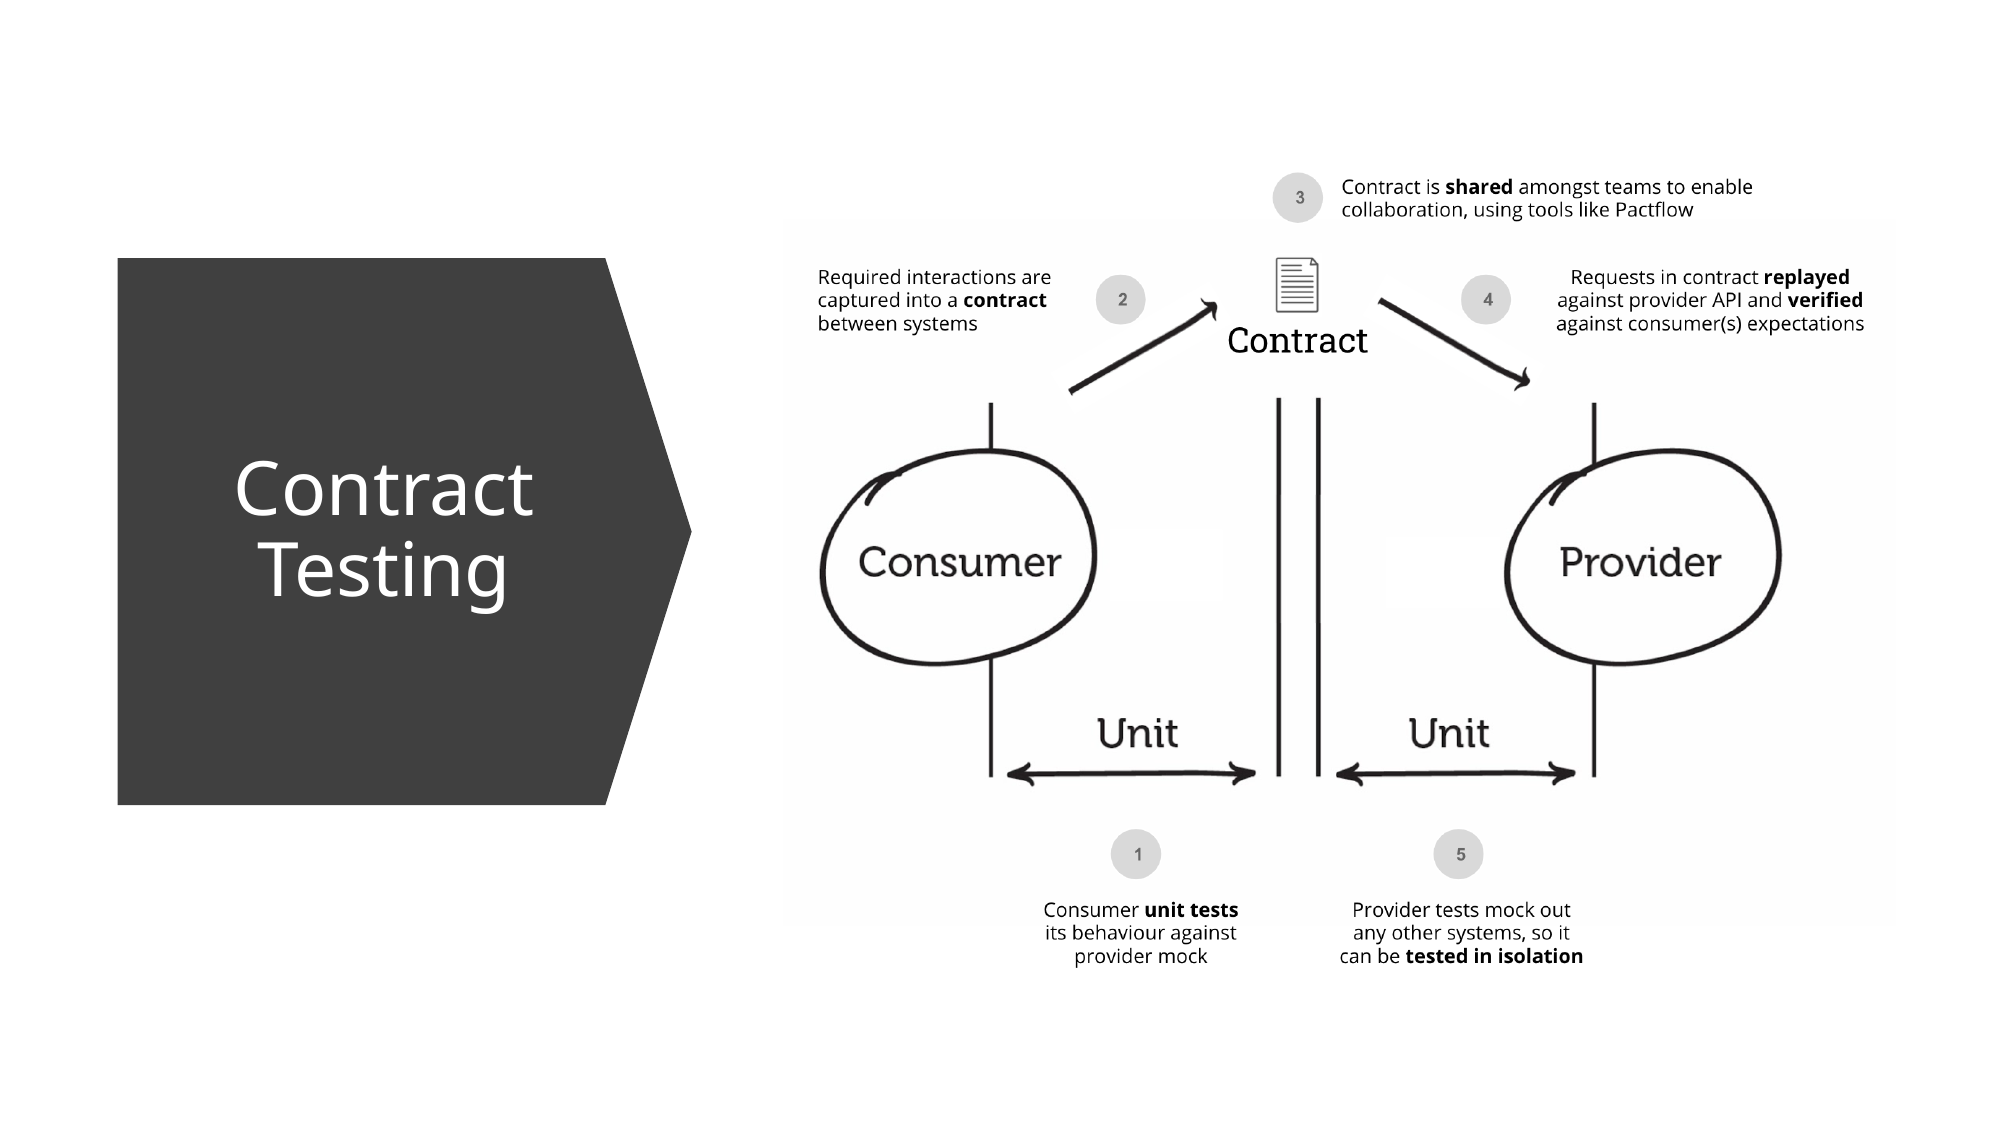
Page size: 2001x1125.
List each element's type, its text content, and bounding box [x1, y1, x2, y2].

title Contract Testing [168, 322, 601, 741]
text_box [116, 257, 693, 807]
picture [783, 147, 1896, 977]
